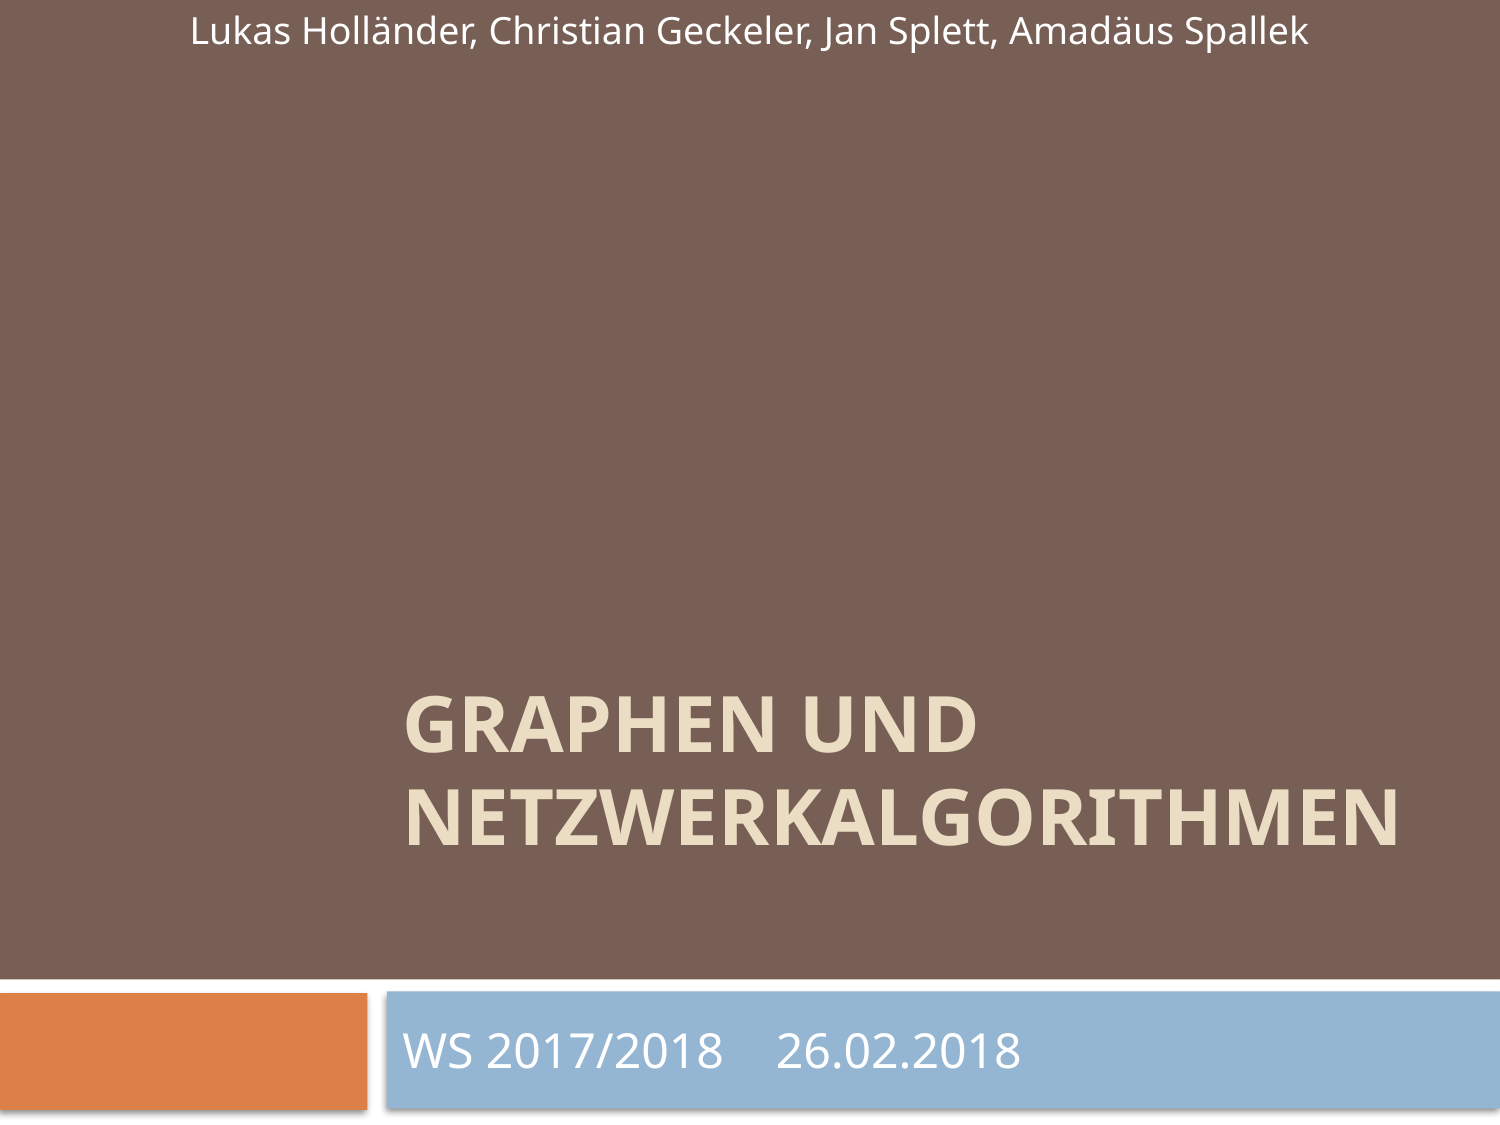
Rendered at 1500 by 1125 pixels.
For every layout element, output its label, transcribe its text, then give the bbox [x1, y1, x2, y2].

text_box Lukas Holländer, Christian Geckeler, Jan Splett, Amadäus Spallek [0, 0, 1500, 60]
title Graphen und Netzwerkalgorithmen [387, 662, 1450, 963]
subtitle WS 2017/2018 26.02.2018 [387, 992, 1457, 1105]
